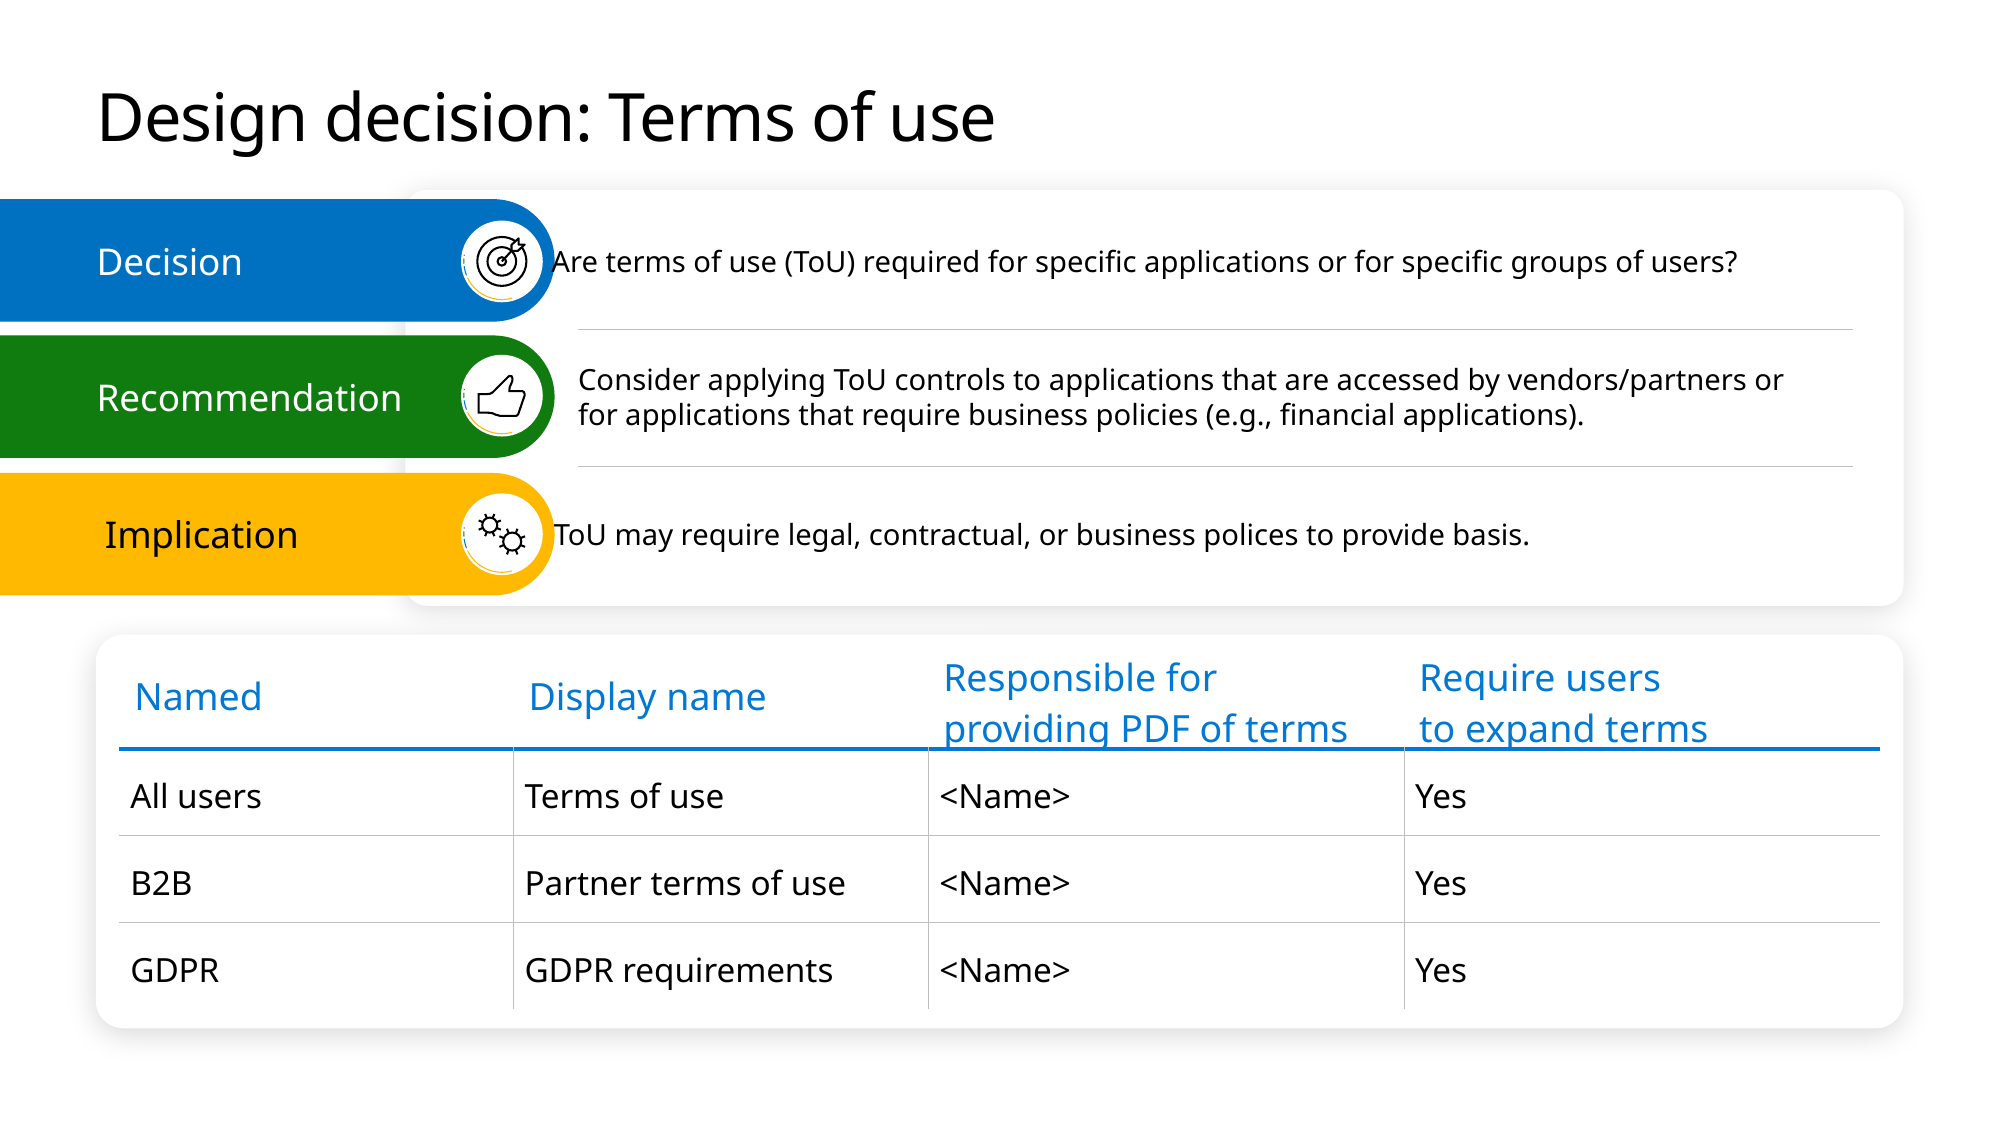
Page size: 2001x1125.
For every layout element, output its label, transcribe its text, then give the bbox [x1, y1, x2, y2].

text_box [0, 189, 1904, 1029]
title Design decision: Terms of use [96, 75, 1904, 156]
